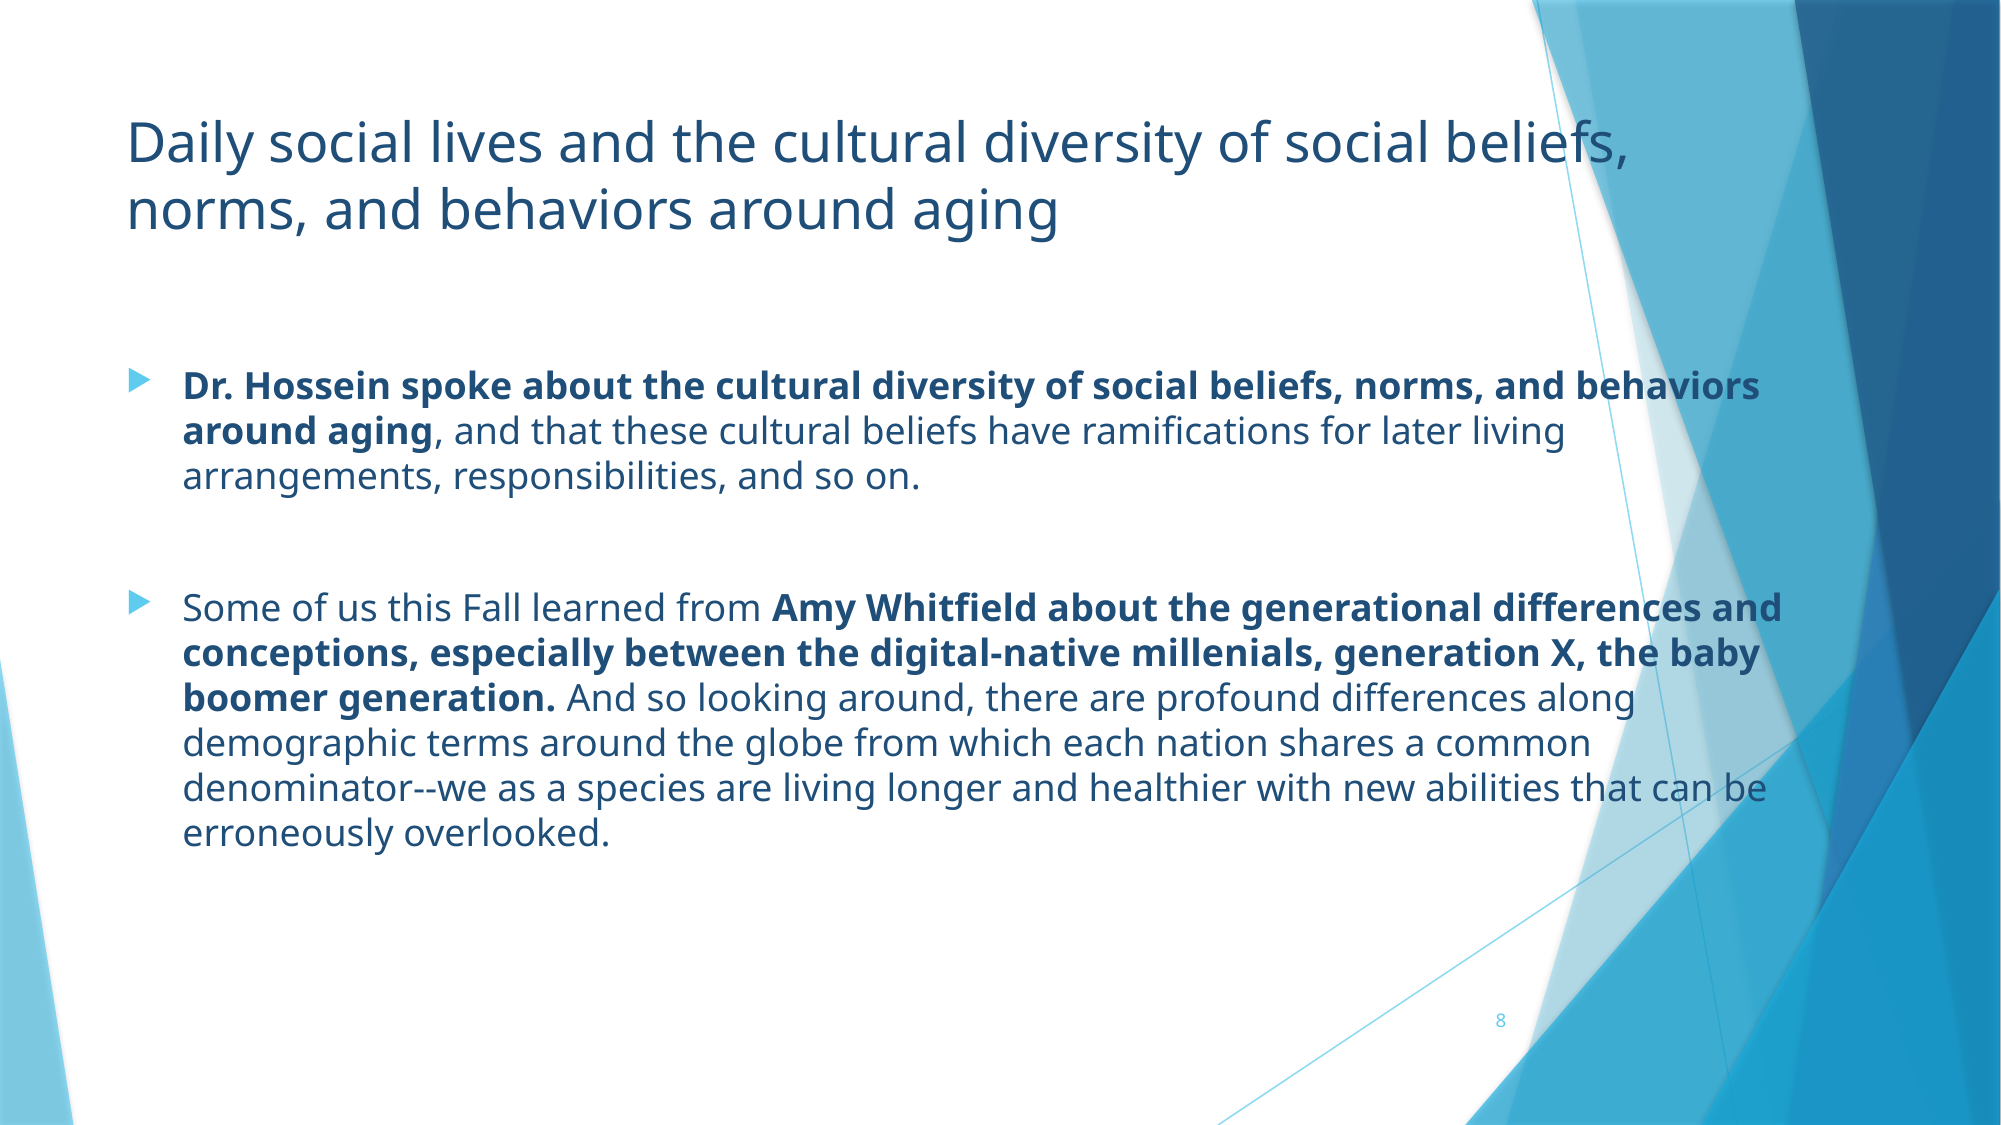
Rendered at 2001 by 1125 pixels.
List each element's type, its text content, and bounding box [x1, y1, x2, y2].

slide_number 8 [1409, 991, 1522, 1051]
list Dr. Hossein spoke about the cultural diversity of social beliefs, norms, and behaviors around aging, and that these cultural beliefs have ramifications for later living arrangements, responsibilities, and so on. Some of us this Fall learned from Amy Whitfield about the generational differences and conceptions, especially between the digital-native millenials, generation X, the baby boomer generation. And so looking around, there are profound differences along demographic terms around the globe from which each nation shares a common denominator--we as a species are living longer and healthier with new abilities that can be erroneously overlooked. [111, 354, 1852, 992]
title Daily social lives and the cultural diversity of social beliefs, norms, and behaviors around aging [111, 99, 1815, 317]
